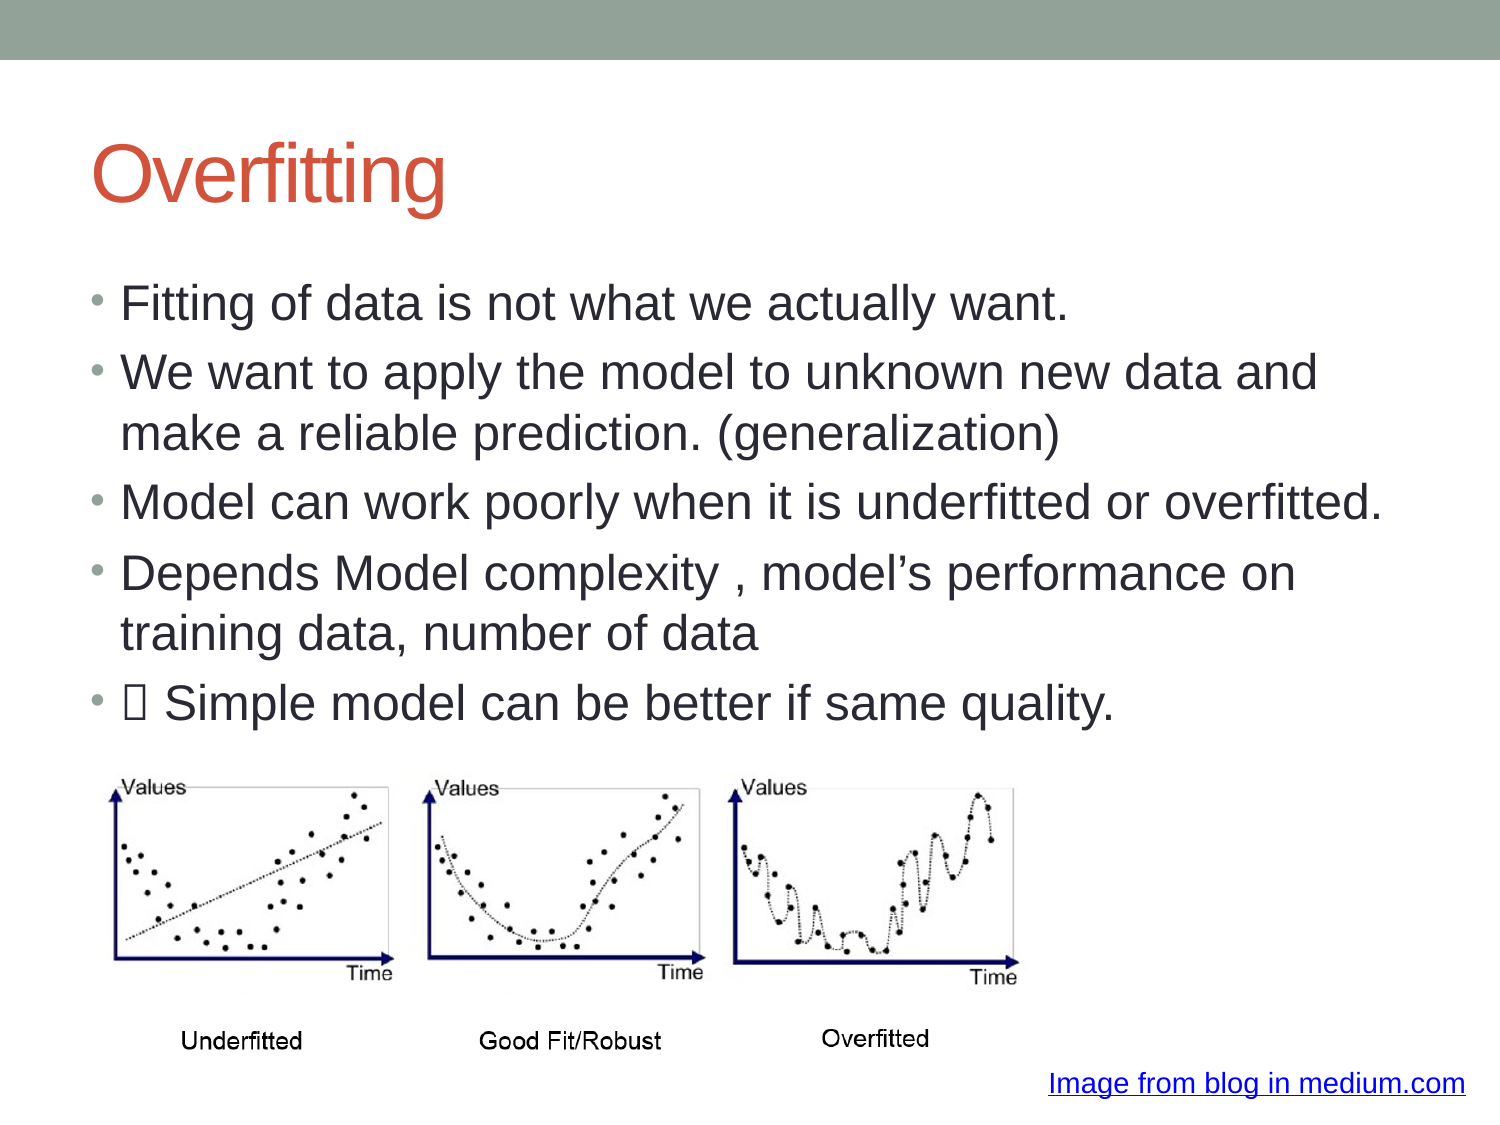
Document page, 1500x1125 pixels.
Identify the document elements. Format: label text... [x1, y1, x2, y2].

text_box Image from blog in medium.com [1033, 1056, 1497, 1107]
title Overfitting [75, 87, 1425, 250]
picture [96, 748, 1035, 1076]
list Fitting of data is not what we actually want. We want to apply the model to unknown new data and make a reliable prediction. (generalization) Model can work poorly when it is underfitted or overfitted. Depends Model complexity , model’s performance on training data, number of data  Simple model can be better if same quality. [75, 262, 1425, 1063]
